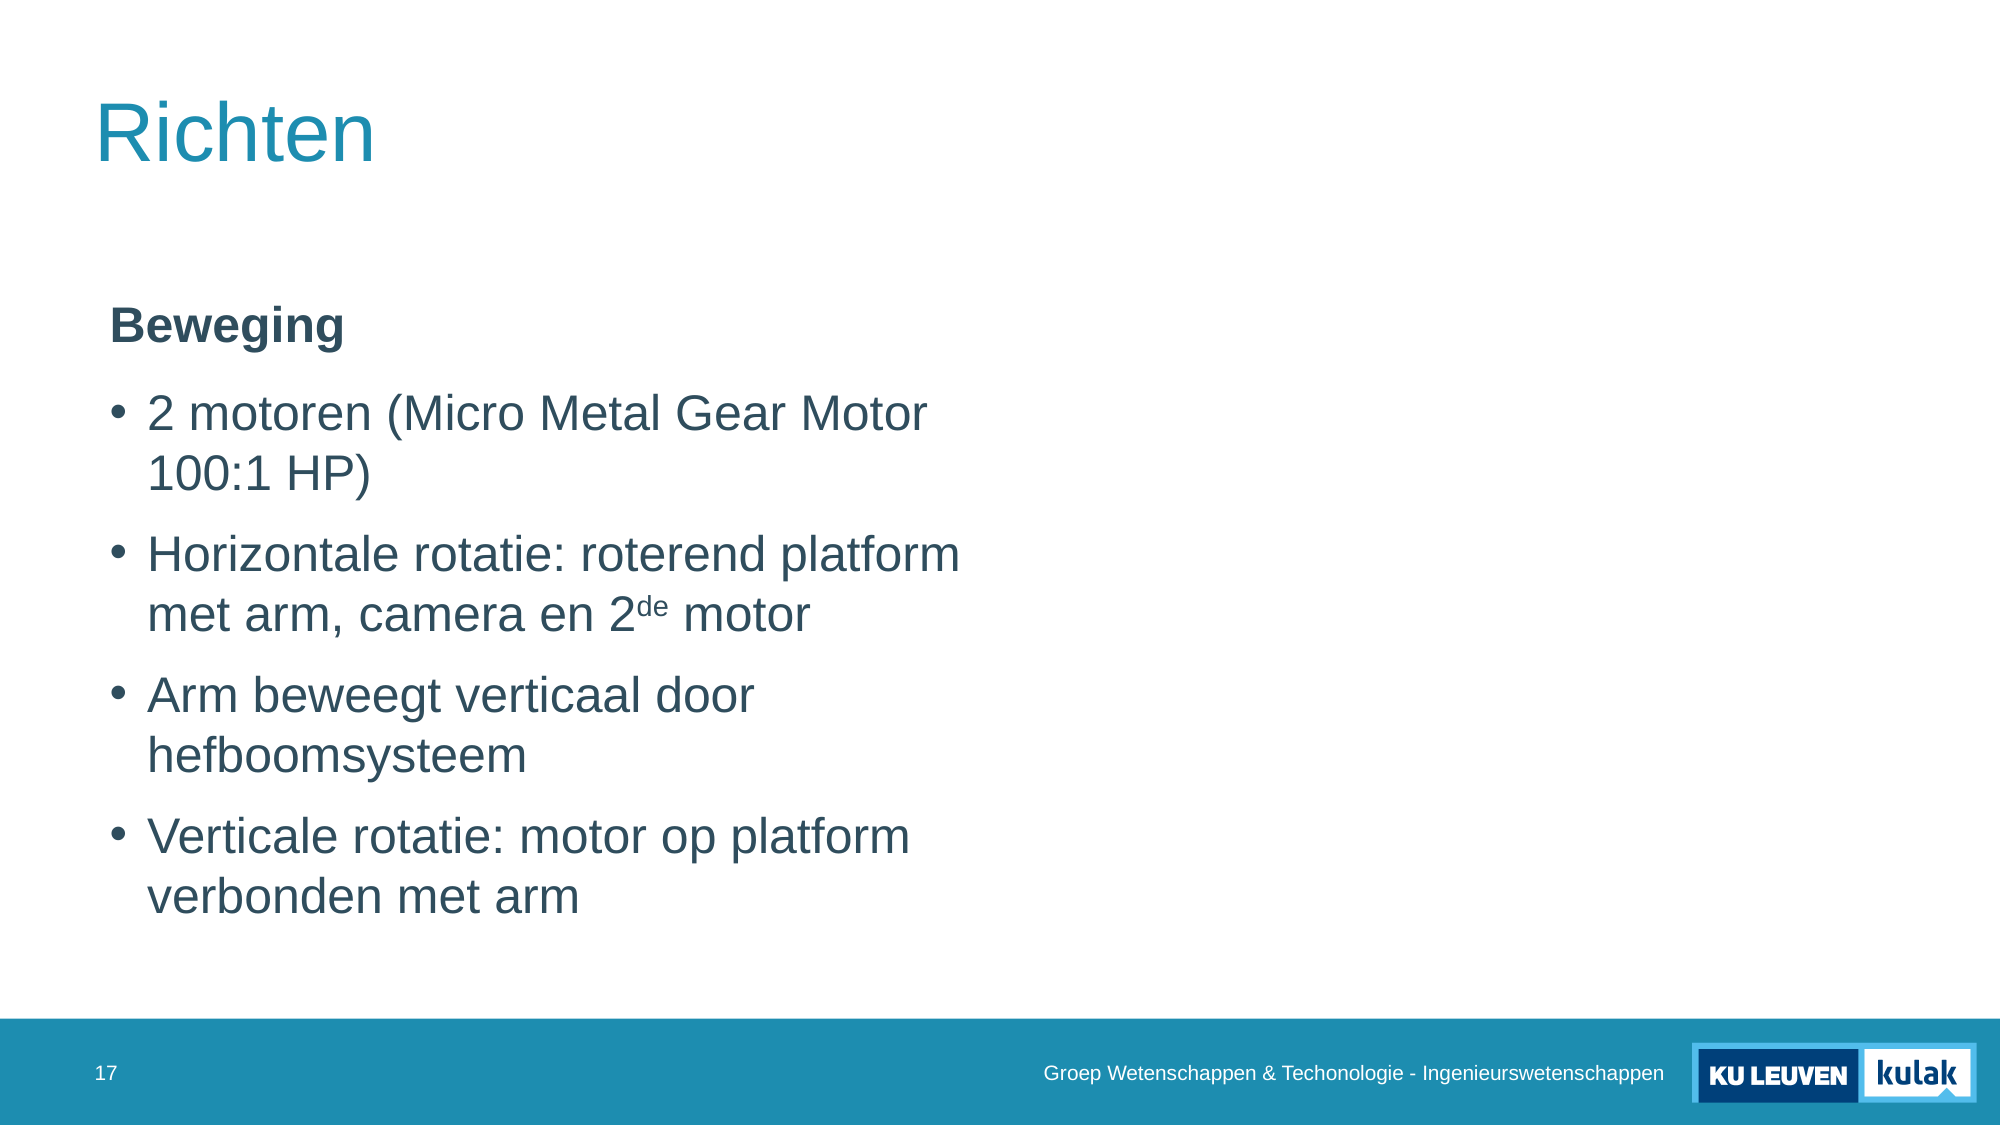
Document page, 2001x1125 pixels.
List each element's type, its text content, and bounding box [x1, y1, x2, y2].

footer Groep Wetenschappen & Techonologie - Ingenieurswetenschappen [944, 1018, 1694, 1125]
title Richten [94, 33, 1906, 223]
picture [1694, 1042, 1977, 1103]
list Beweging [94, 271, 984, 361]
slide_number 17 [94, 1018, 201, 1125]
list 2 motoren (Micro Metal Gear Motor 100:1 HP) Horizontale rotatie: roterend platform met arm, camera en 2de motor Arm beweegt verticaal door hefboomsysteem Verticale rotatie: motor op platform verbonden met arm [94, 373, 984, 1003]
